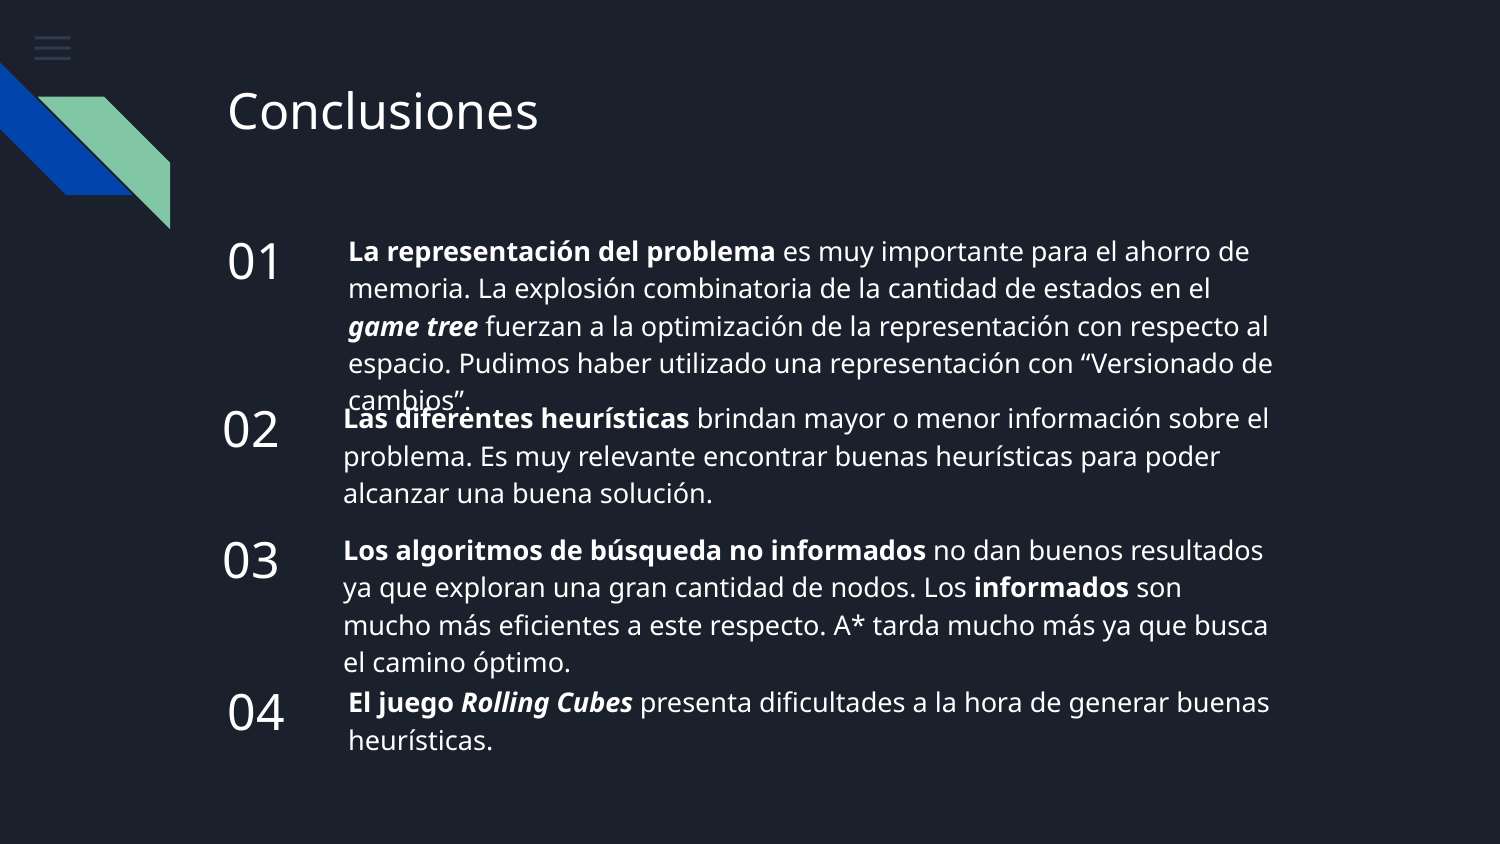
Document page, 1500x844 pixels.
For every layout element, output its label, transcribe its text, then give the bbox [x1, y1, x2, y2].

list Los algoritmos de búsqueda no informados no dan buenos resultados ya que exploran una gran cantidad de nodos. Los informados son mucho más eficientes a este respecto. A* tarda mucho más ya que busca el camino óptimo. [328, 513, 1293, 647]
title Conclusiones [212, 64, 1368, 215]
text_box 02 [207, 382, 328, 513]
text_box 01 [212, 214, 333, 348]
text_box 03 [207, 513, 328, 647]
list Las diferentes heurísticas brindan mayor o menor información sobre el problema. Es muy relevante encontrar buenas heurísticas para poder alcanzar una buena solución. [328, 382, 1293, 513]
list El juego Rolling Cubes presenta dificultades a la hora de generar buenas heurísticas. [333, 665, 1298, 799]
list La representación del problema es muy importante para el ahorro de memoria. La explosión combinatoria de la cantidad de estados en el game tree fuerzan a la optimización de la representación con respecto al espacio. Pudimos haber utilizado una representación con “Versionado de cambios”. [333, 214, 1298, 382]
text_box 04 [212, 665, 333, 799]
